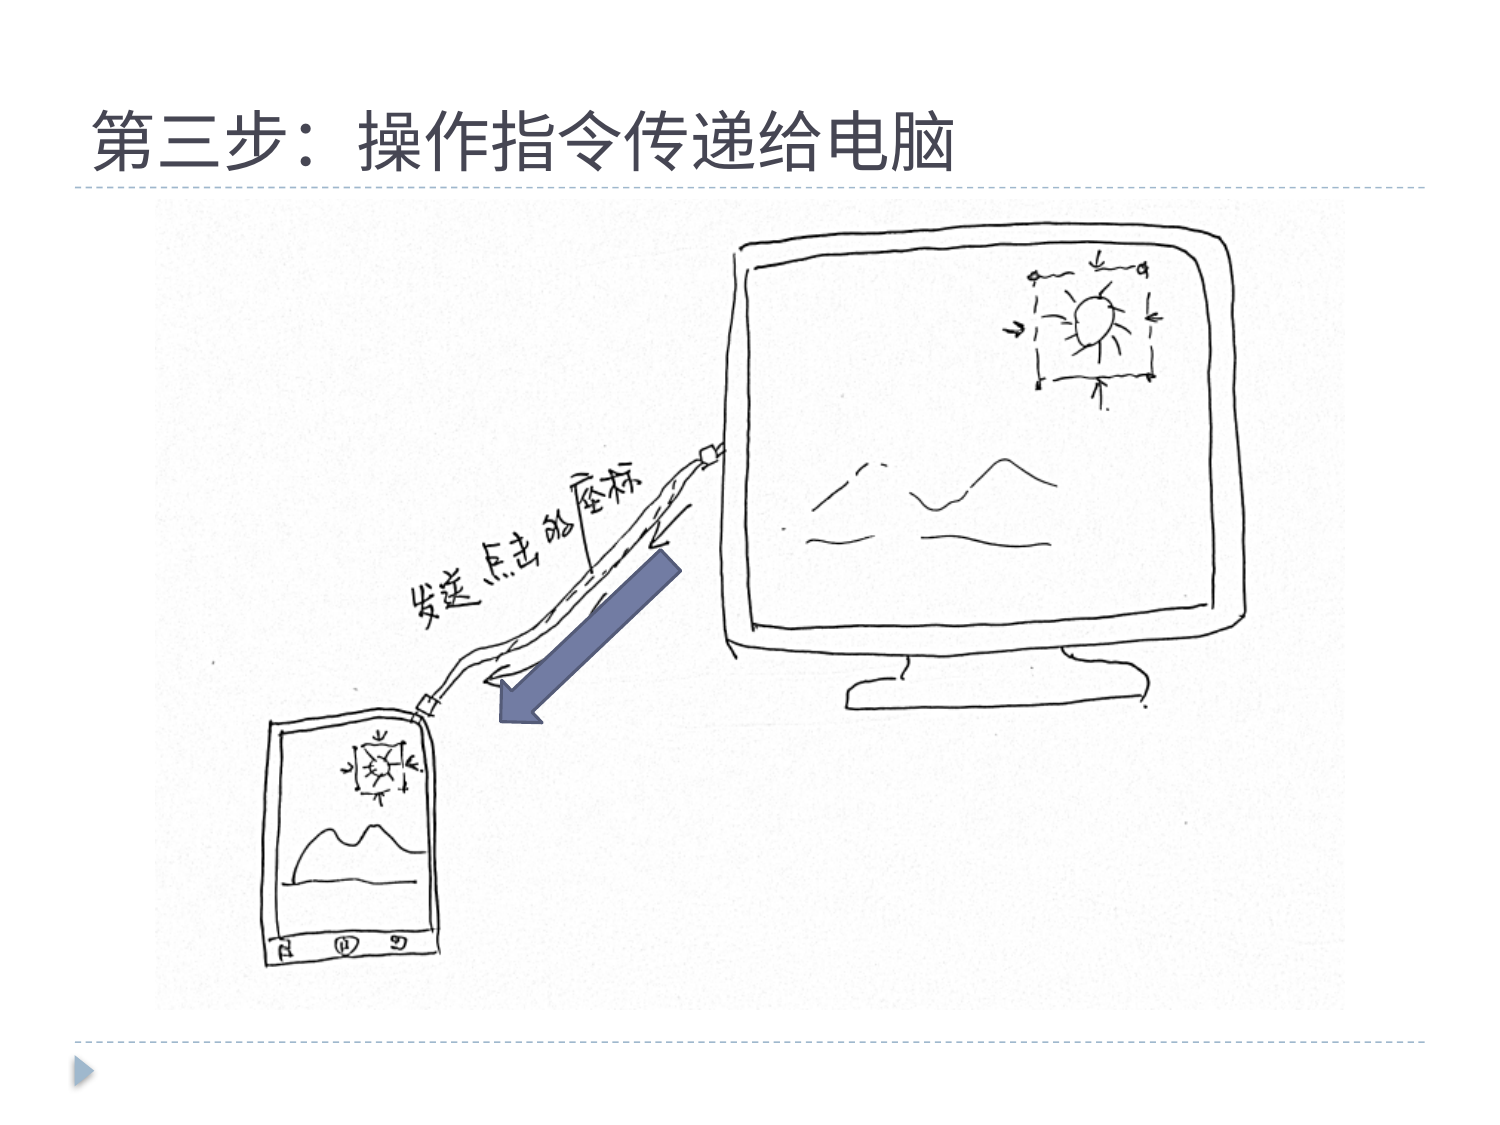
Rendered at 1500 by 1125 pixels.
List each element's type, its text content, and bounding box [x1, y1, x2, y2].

title 第三步：操作指令传递给电脑 [75, 24, 1425, 188]
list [155, 199, 1345, 1011]
